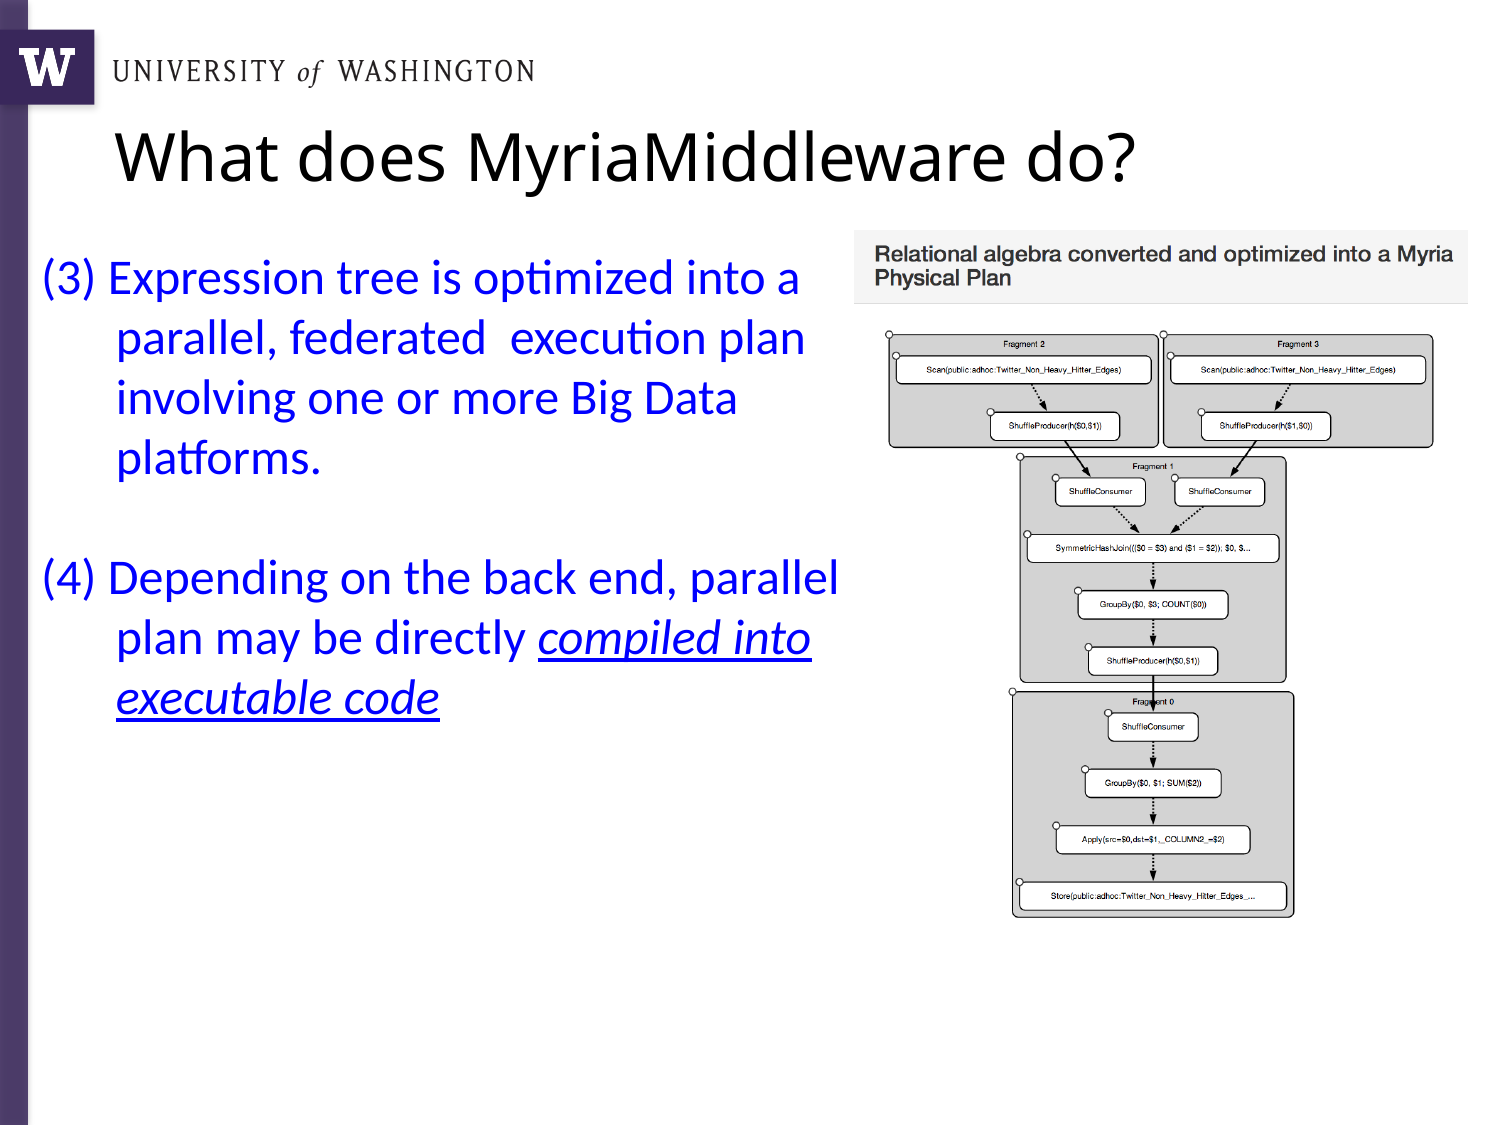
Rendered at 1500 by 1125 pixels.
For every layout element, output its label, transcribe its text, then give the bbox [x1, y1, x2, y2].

picture [854, 229, 1468, 927]
picture [112, 59, 534, 80]
title What does MyriaMiddleware do? [99, 80, 1389, 231]
picture [19, 48, 75, 86]
text_box (3) Expression tree is optimized into a parallel, federated execution plan involving one or more Big Data platforms. (4) Depending on the back end, parallel plan may be directly compiled into executable code [26, 237, 848, 733]
